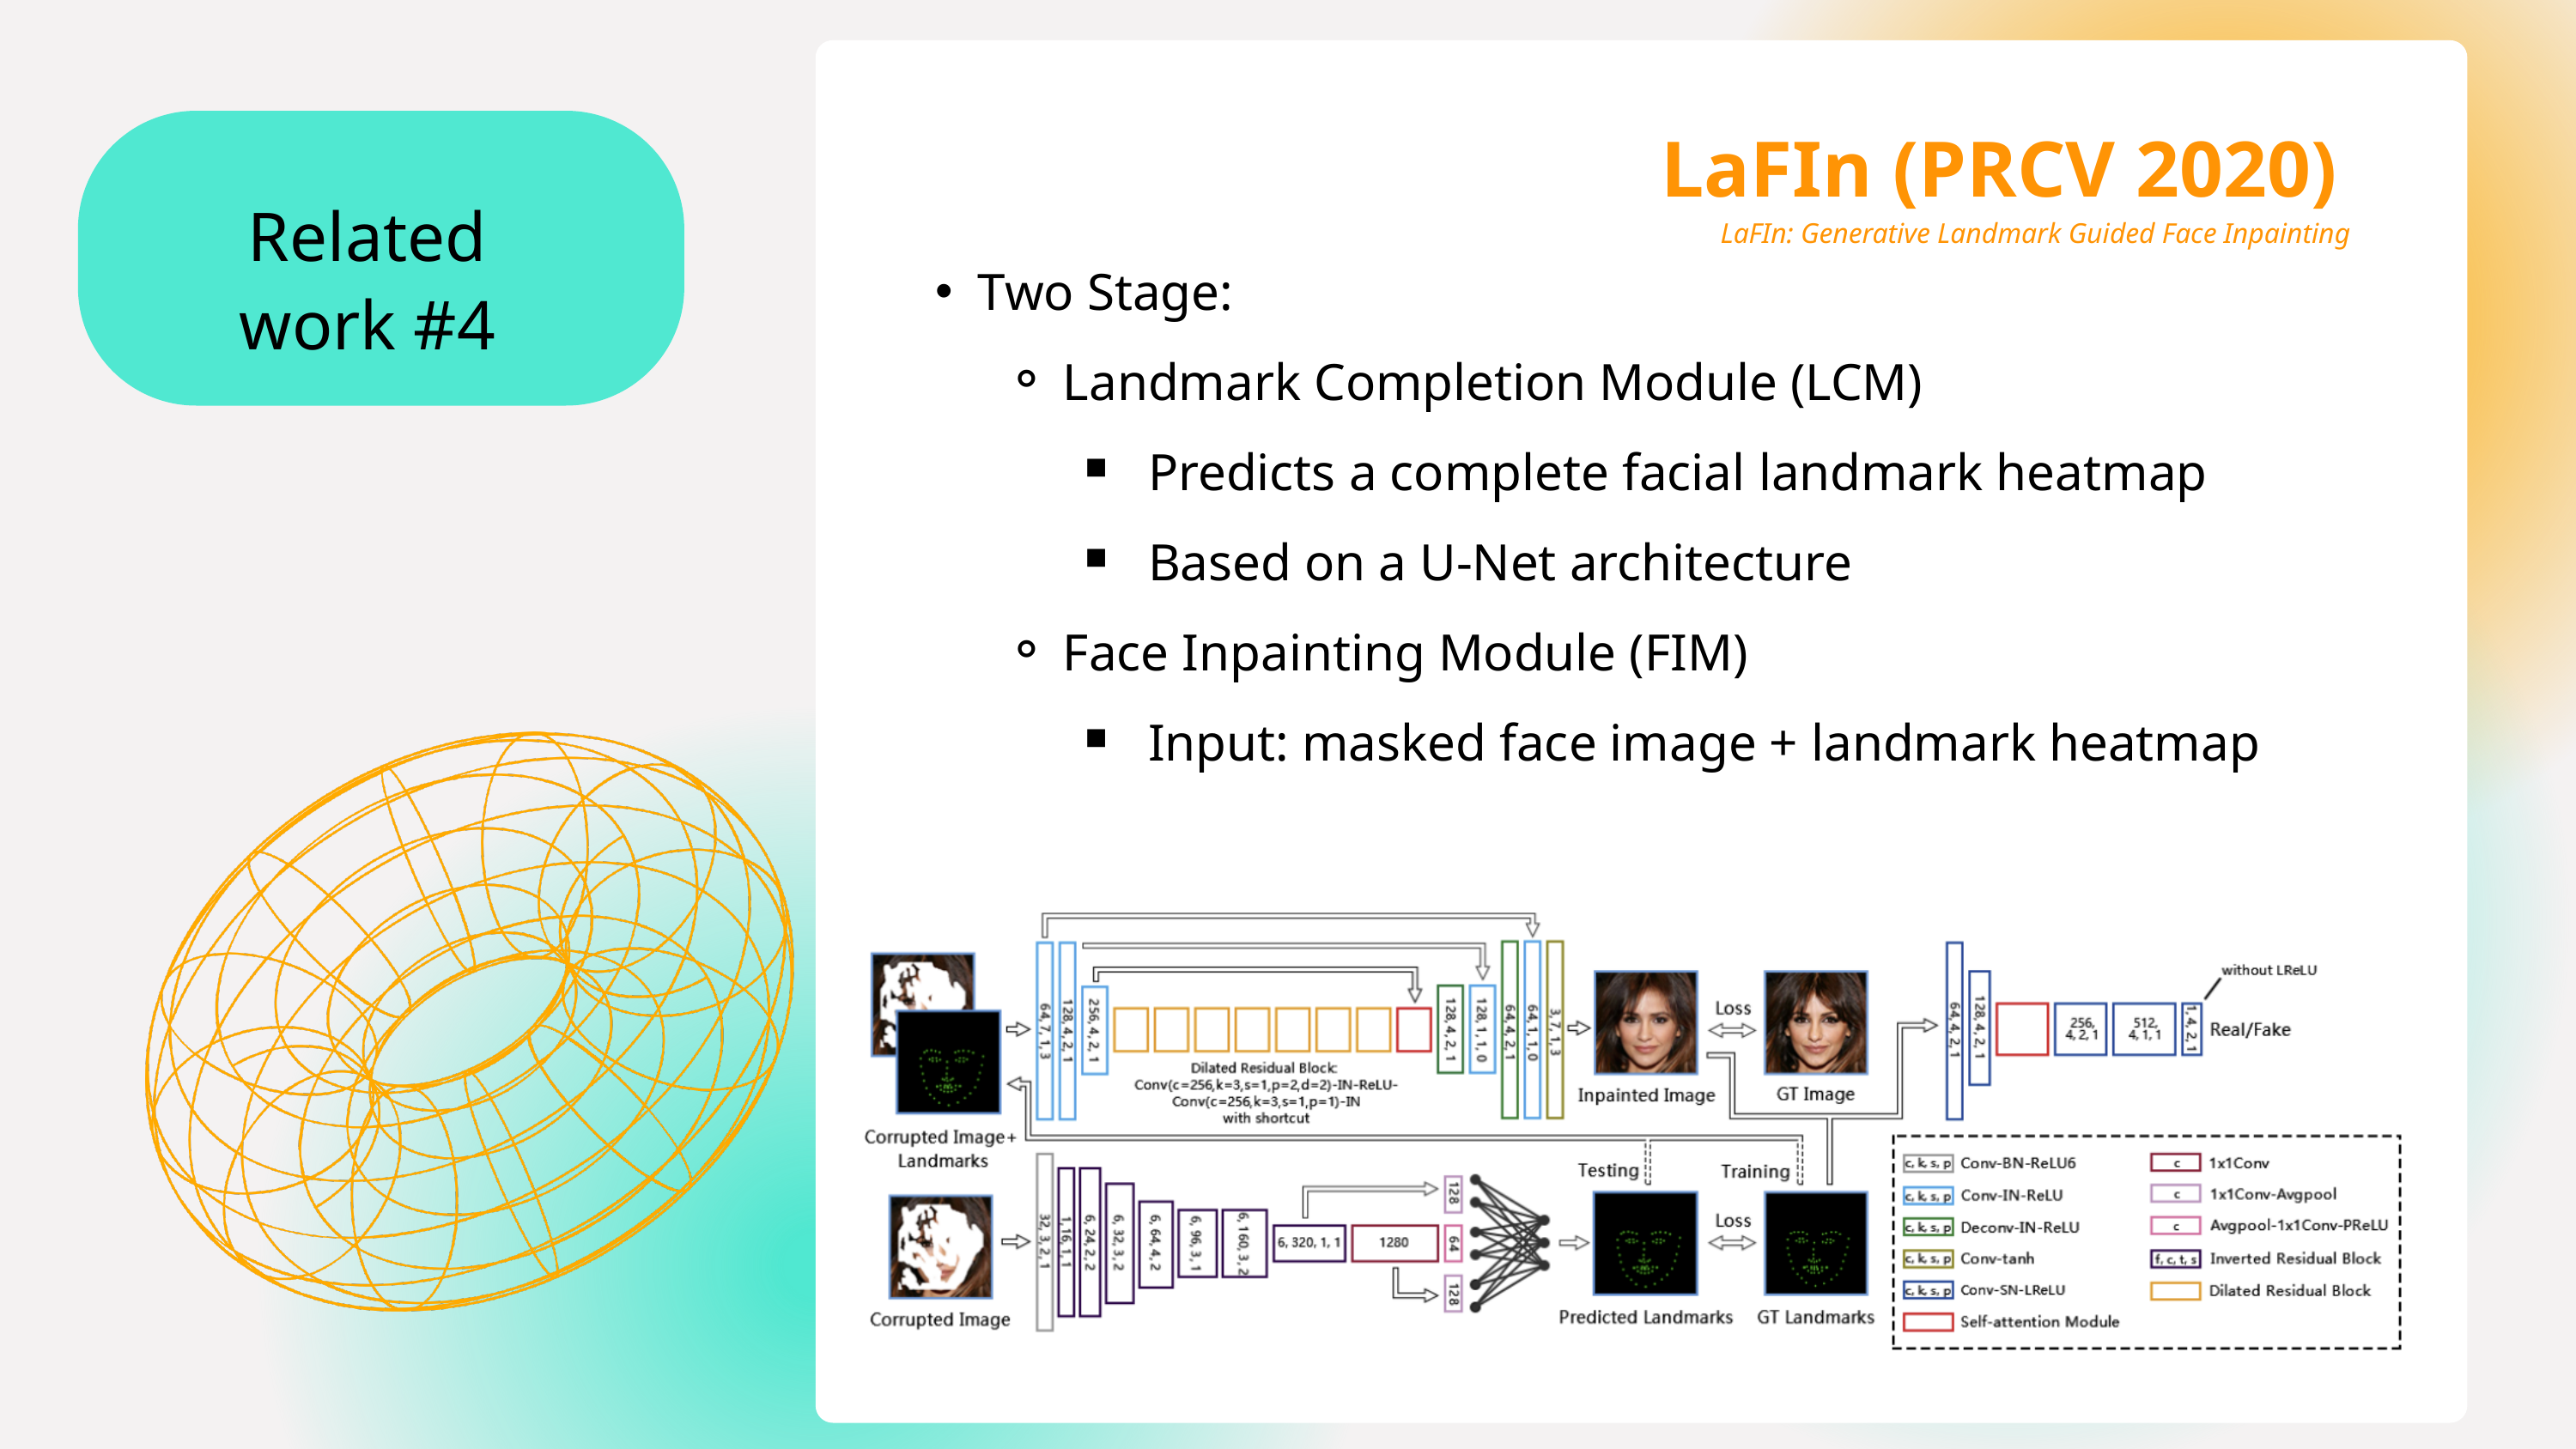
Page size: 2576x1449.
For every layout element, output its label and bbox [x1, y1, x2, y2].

text_box [1612, 0, 2576, 305]
text_box [144, 731, 794, 1312]
text_box [203, 652, 1399, 1449]
text_box [815, 21, 2468, 1423]
text_box [1399, 305, 2576, 1449]
text_box [77, 85, 685, 406]
